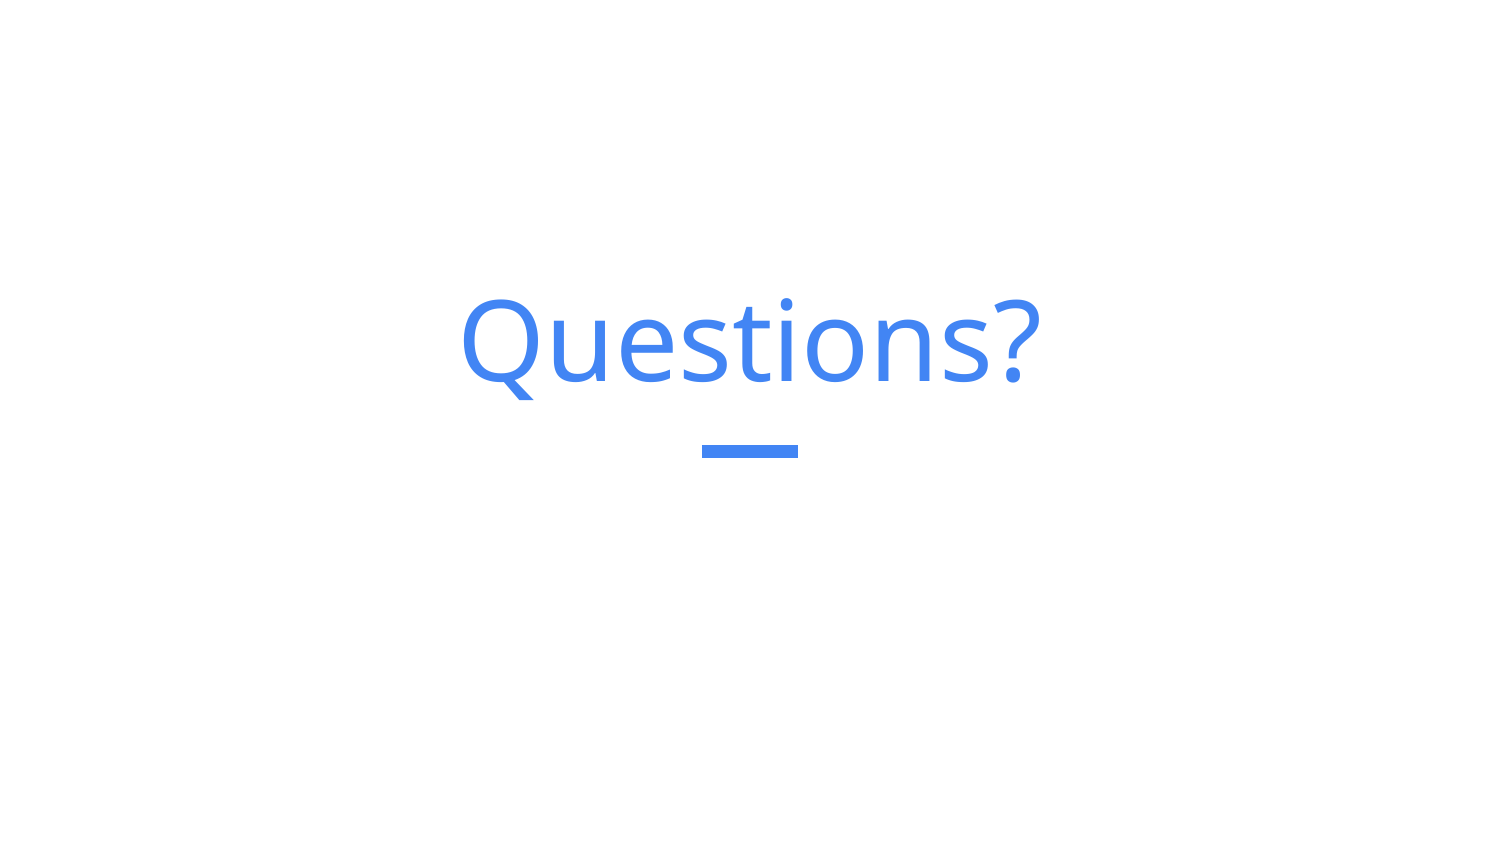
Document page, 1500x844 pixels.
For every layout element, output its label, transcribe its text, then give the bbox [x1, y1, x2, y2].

title Questions? [51, 97, 1449, 419]
